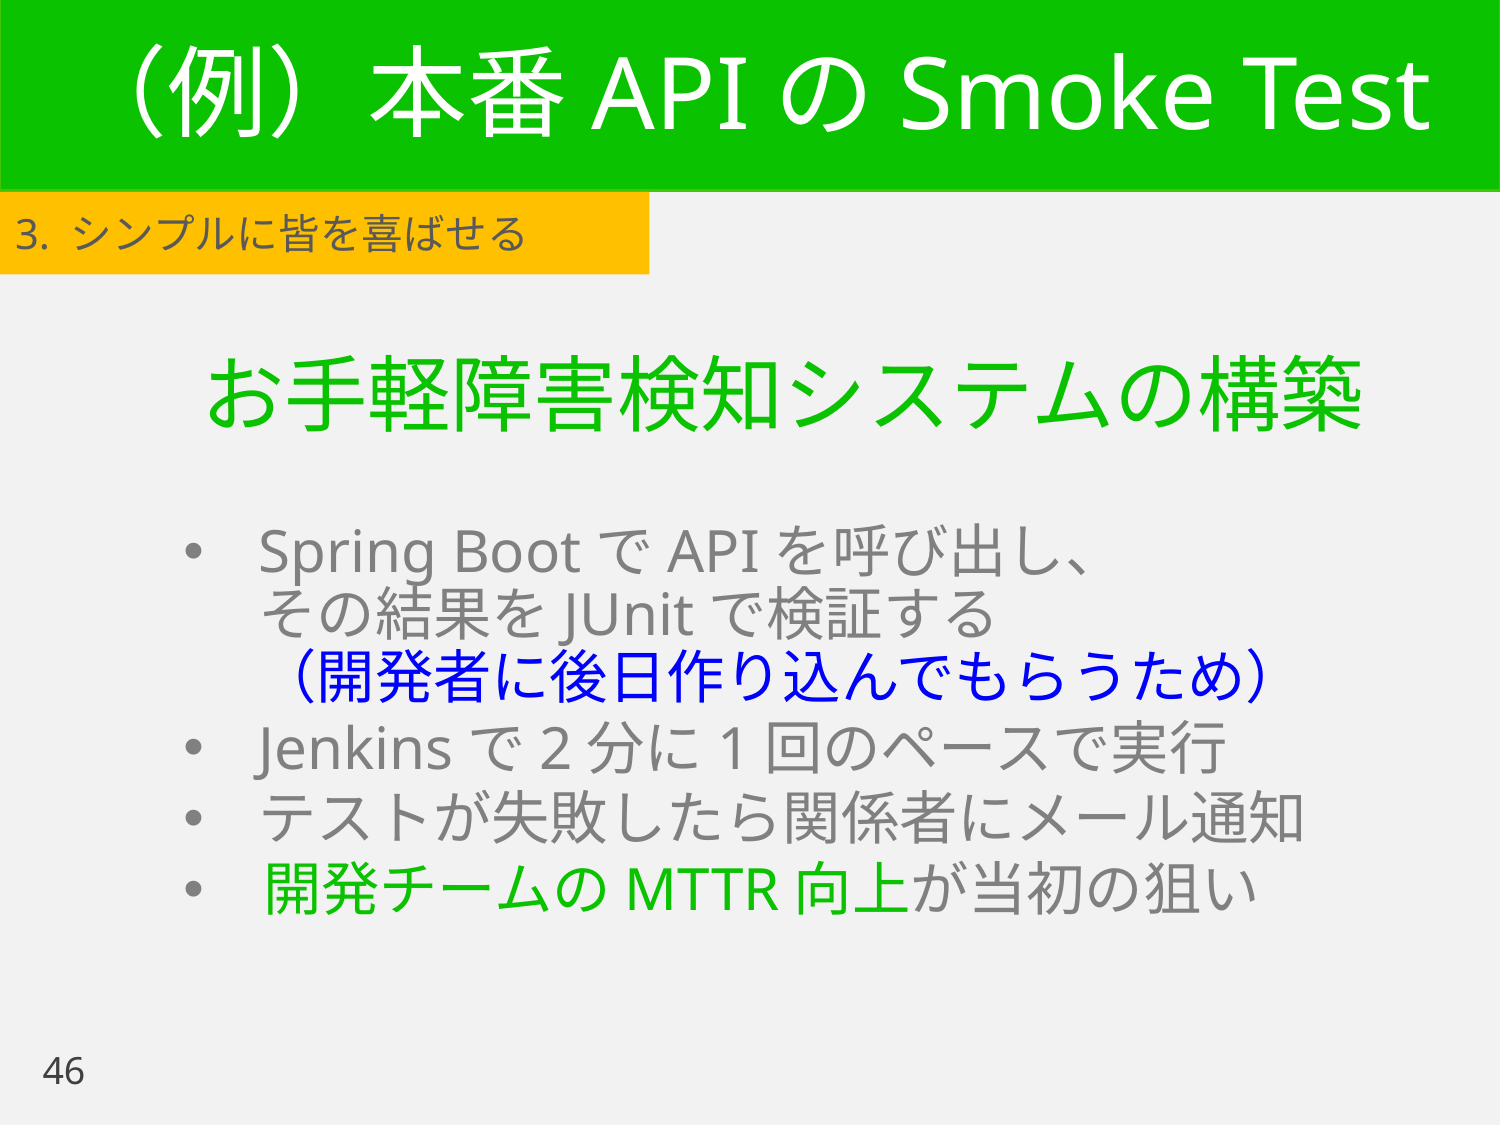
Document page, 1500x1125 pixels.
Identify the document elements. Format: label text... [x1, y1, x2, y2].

slide_number 46 [27, 1042, 146, 1102]
list お手軽障害検知システムの構築 Spring BootでAPIを呼び出し、 その結果をJUnitで検証する （開発者に後日作り込んでもらうため） Jenkinsで2分に1回のペースで実行 テストが失敗したら関係者にメール通知 開発チームのMTTR向上が当初の狙い [103, 277, 1397, 1000]
text_box 3. シンプルに皆を喜ばせる [0, 191, 650, 275]
title （例）本番APIのSmoke Test [0, 53, 1500, 140]
